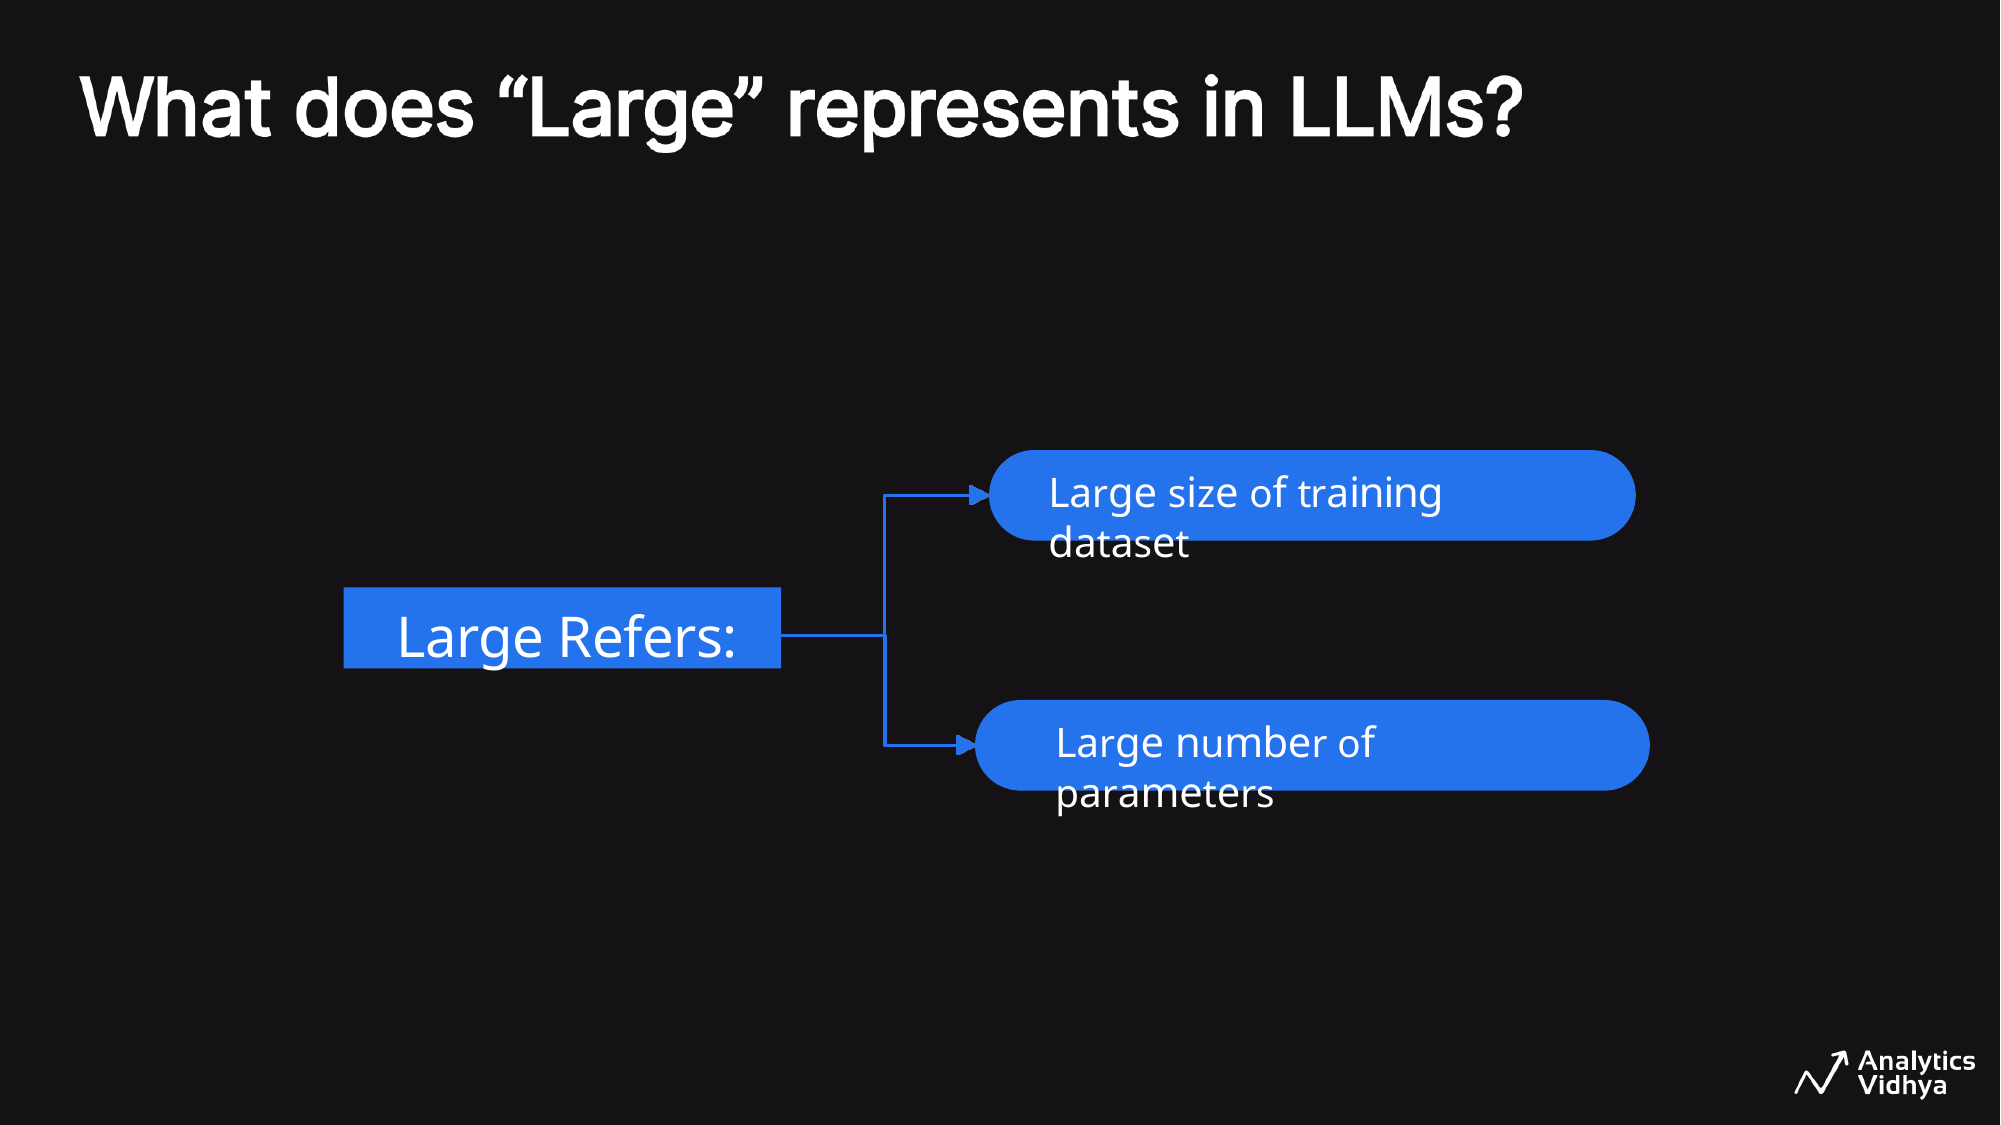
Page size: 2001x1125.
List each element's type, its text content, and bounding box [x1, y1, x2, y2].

text_box Large number of parameters [1053, 714, 1571, 817]
title Large size of training dataset [1046, 463, 1579, 654]
picture [78, 73, 1522, 154]
picture [1791, 1048, 1977, 1102]
text_box [979, 699, 1650, 791]
text_box Large Refers: [343, 587, 774, 669]
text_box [779, 485, 989, 755]
text_box [990, 450, 1636, 541]
